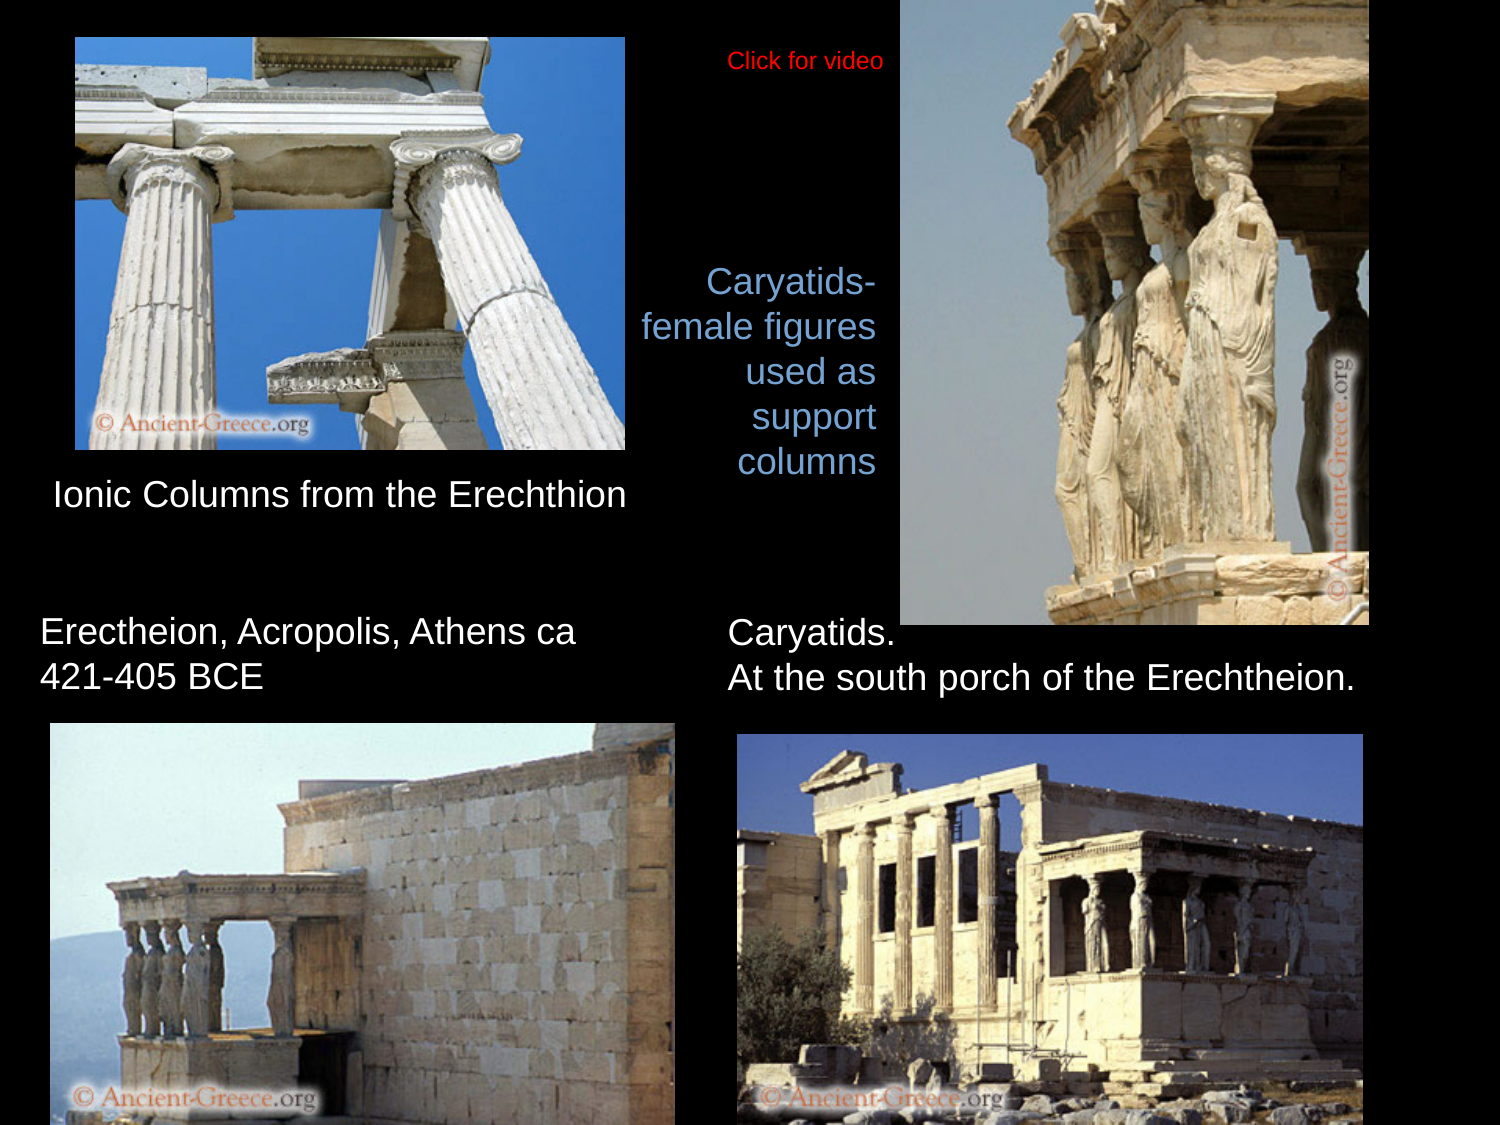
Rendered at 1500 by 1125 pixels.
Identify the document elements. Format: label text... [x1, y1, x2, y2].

picture [899, 0, 1369, 626]
text_box Click for video [712, 37, 894, 83]
picture [49, 723, 676, 1125]
text_box Caryatids. At the south porch of the Erechtheion. [712, 600, 1382, 705]
text_box Ionic Columns from the Erechthion [37, 462, 653, 523]
text_box Erectheion, Acropolis, Athens ca 421-405 BCE [24, 599, 650, 705]
text_box Caryatids-female figures used as support columns [623, 250, 892, 490]
picture [737, 734, 1363, 1125]
picture [74, 37, 626, 451]
